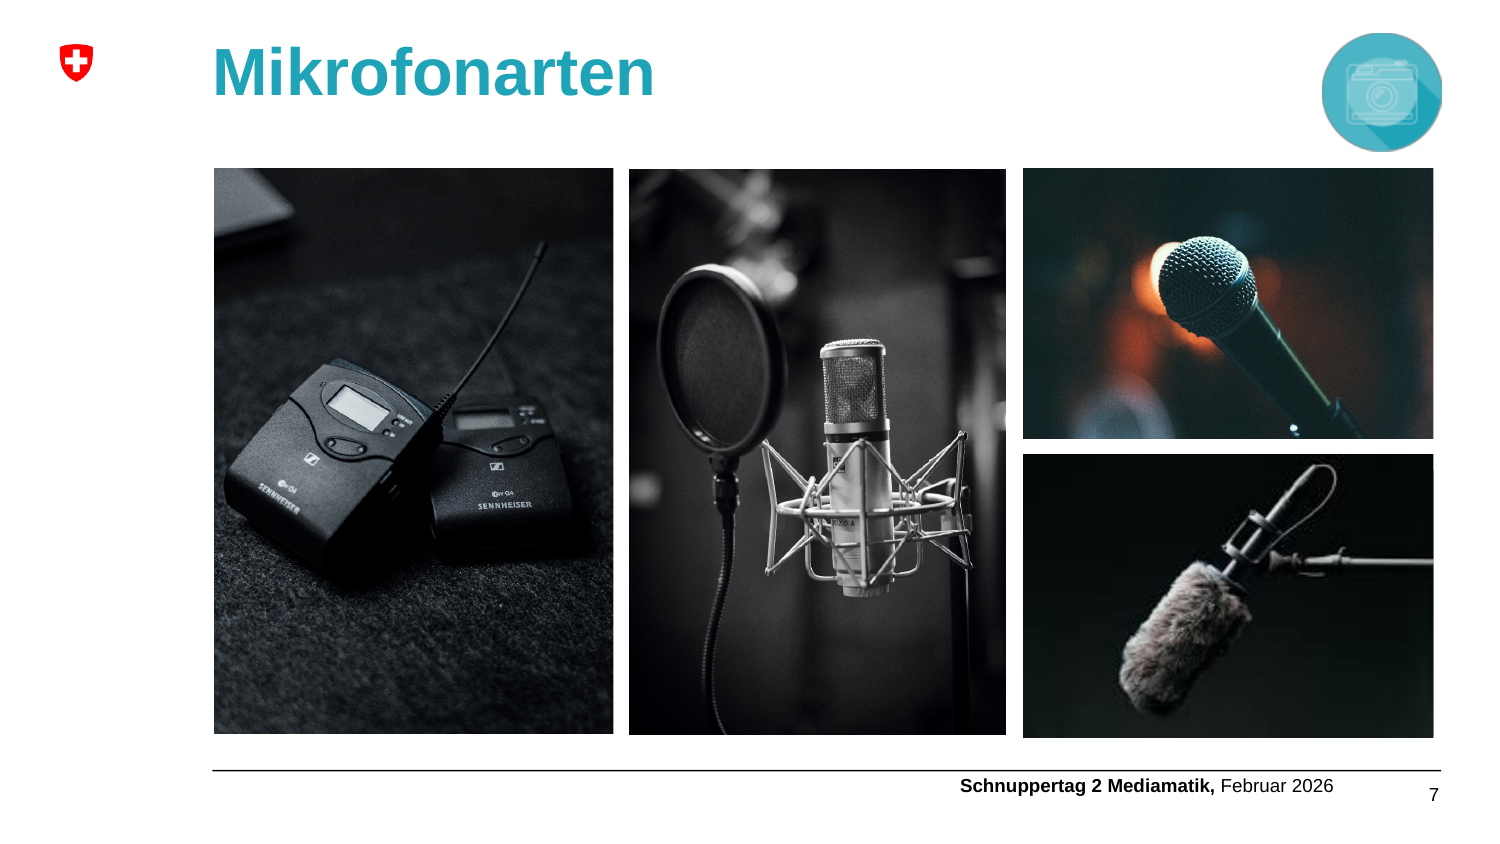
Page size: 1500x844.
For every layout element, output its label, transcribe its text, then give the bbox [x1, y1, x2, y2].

picture [213, 167, 614, 734]
picture [59, 44, 94, 84]
slide_number 7 [1366, 780, 1440, 803]
picture [1022, 167, 1434, 439]
picture [628, 169, 1007, 735]
picture [1022, 454, 1434, 738]
title Mikrofonarten [212, 33, 1442, 169]
picture [1322, 32, 1442, 153]
